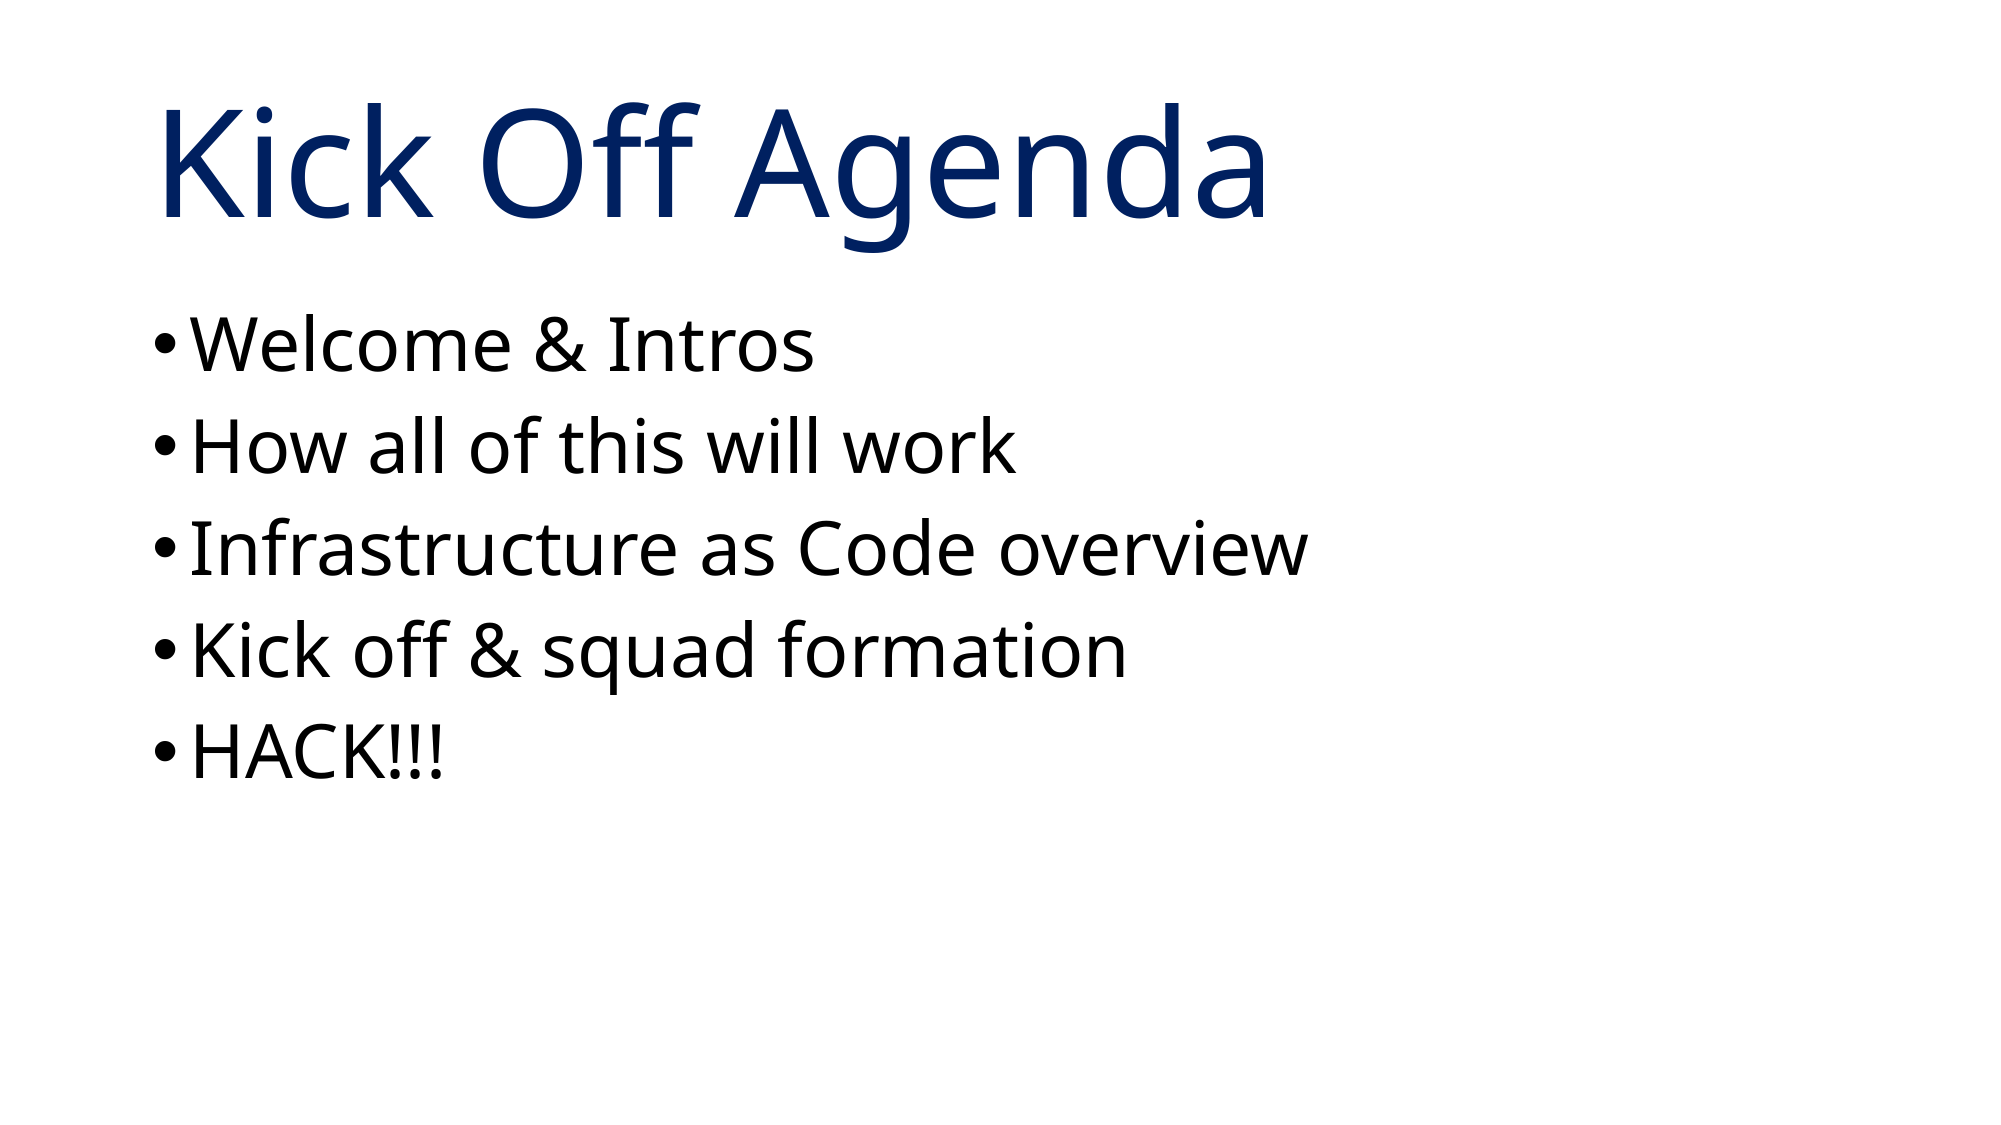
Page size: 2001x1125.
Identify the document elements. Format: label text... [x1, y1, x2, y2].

list Welcome & Intros How all of this will work Infrastructure as Code overview Kick off & squad formation HACK!!! [137, 299, 1863, 1014]
title Kick Off Agenda [137, 59, 1863, 278]
